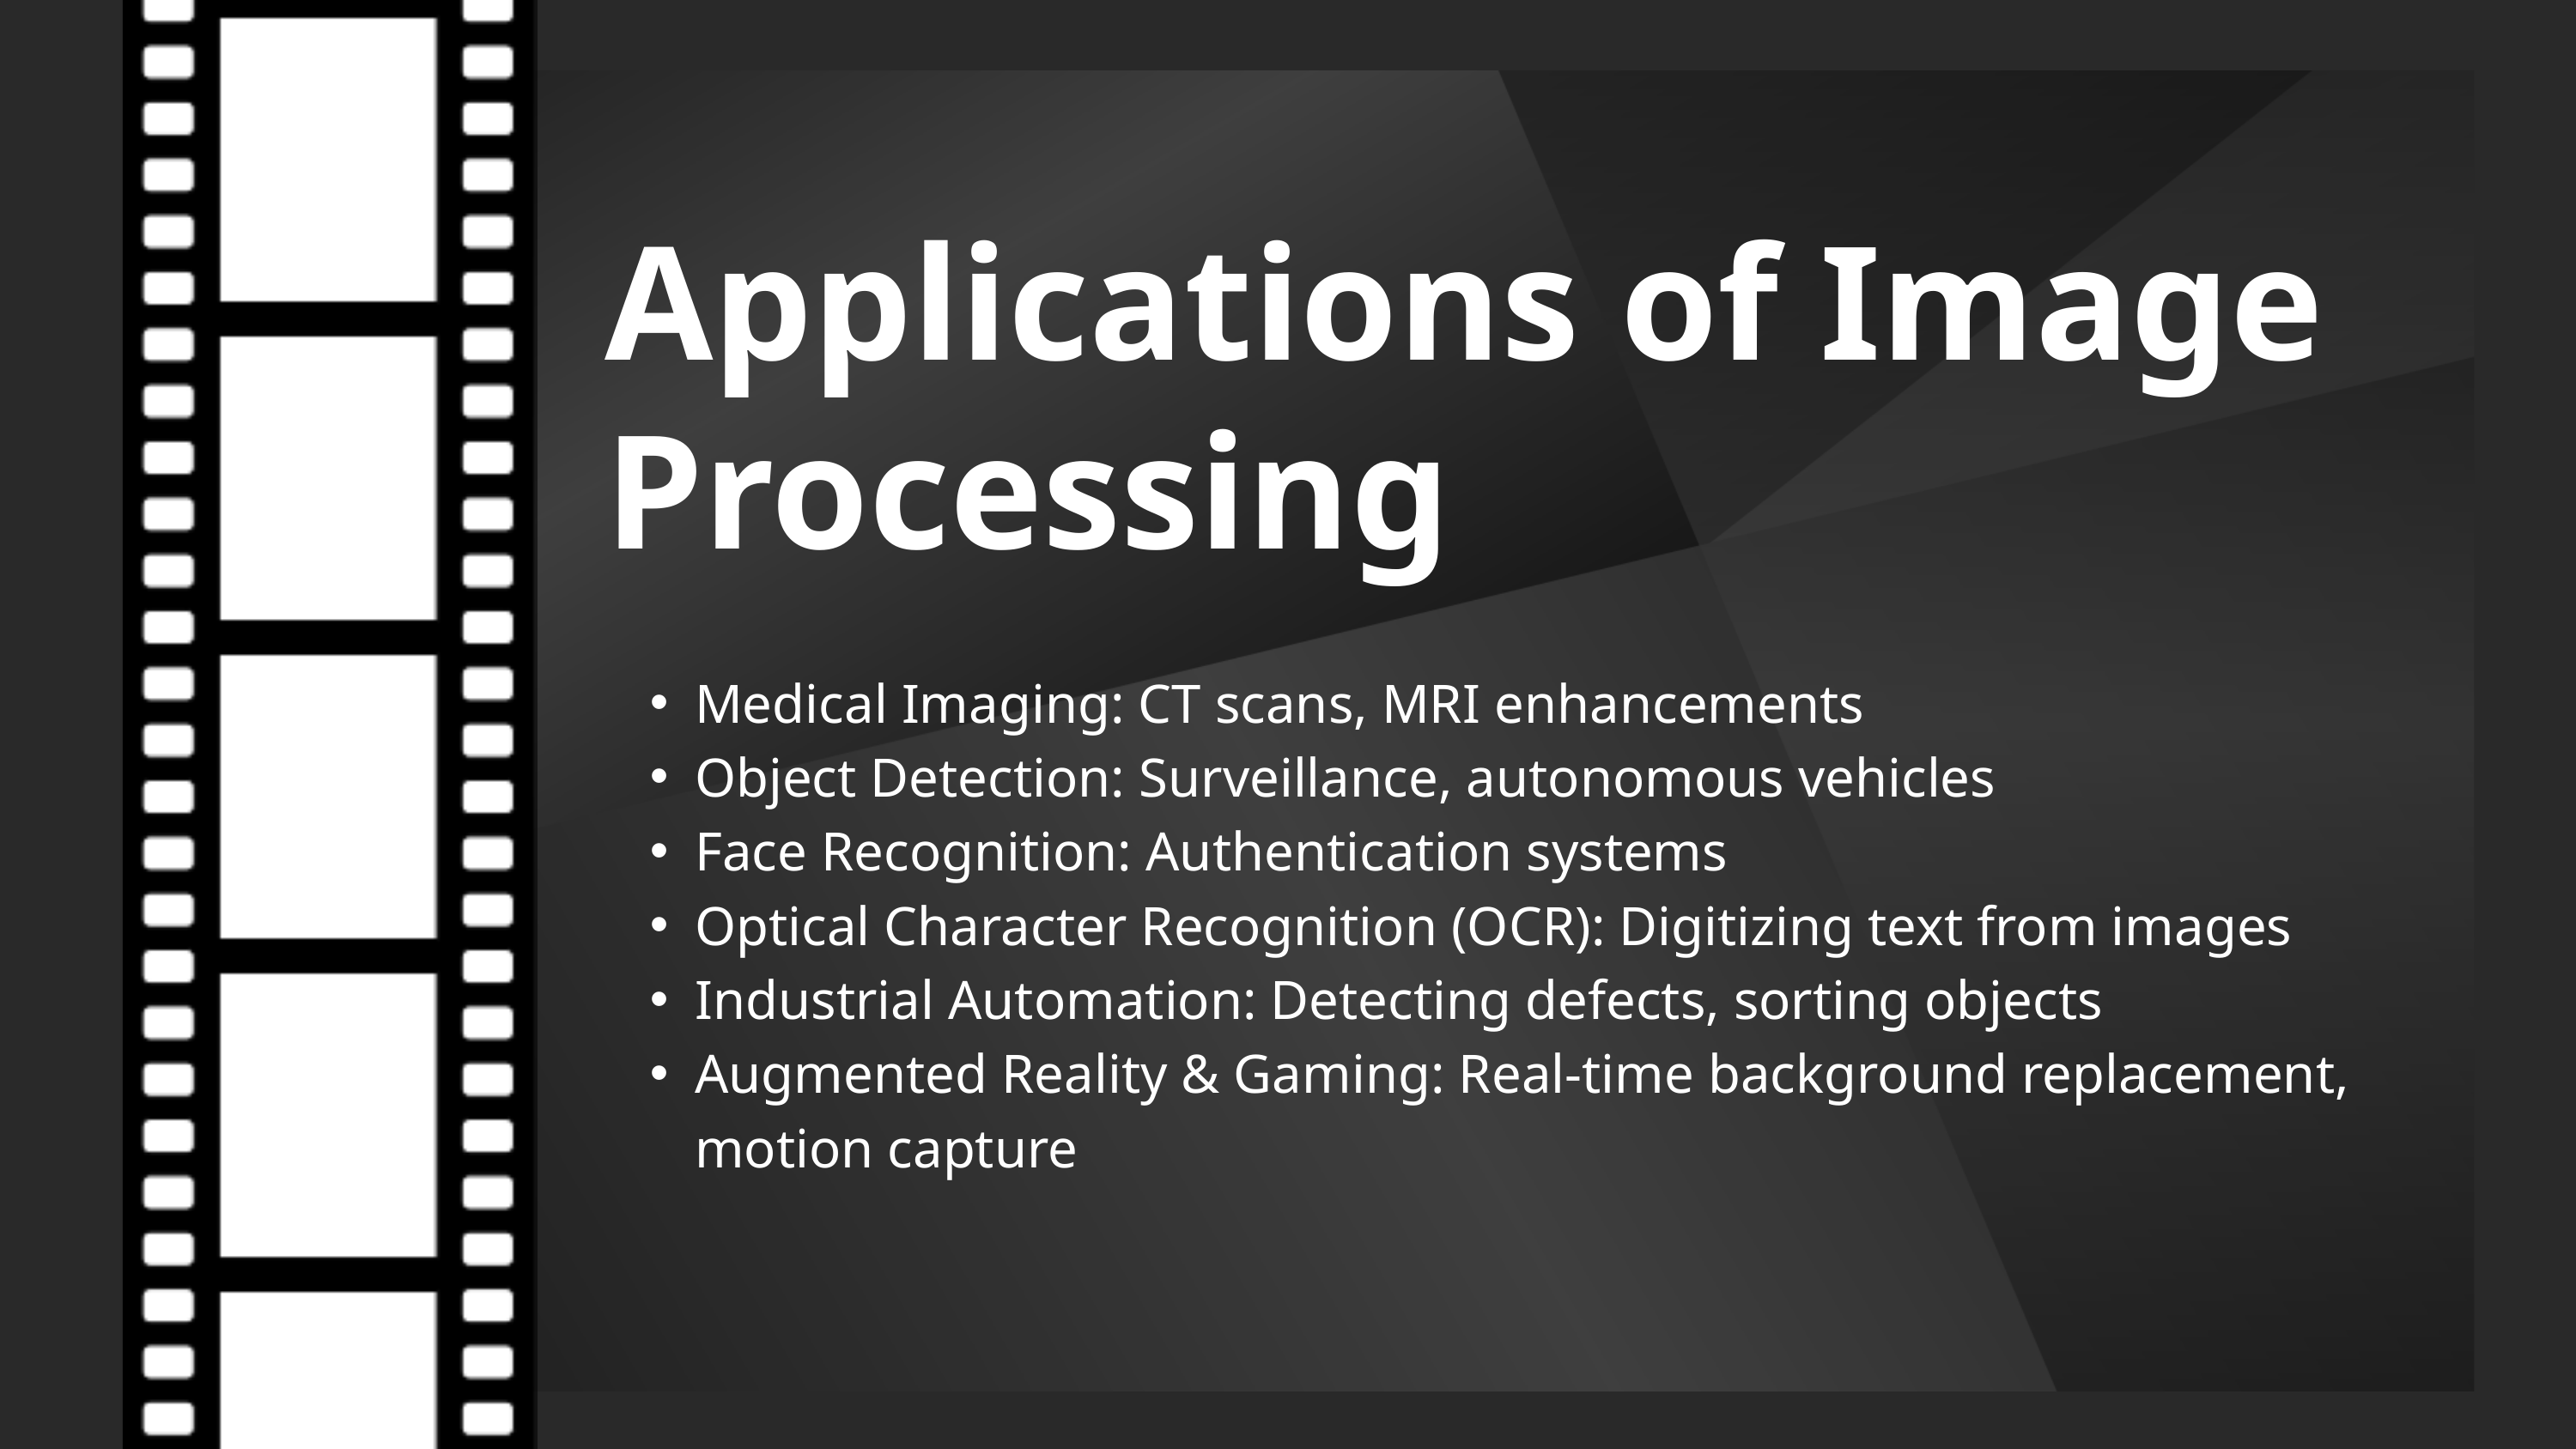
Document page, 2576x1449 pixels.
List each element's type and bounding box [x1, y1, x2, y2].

text_box [122, 0, 538, 1449]
text_box [538, 70, 2475, 1391]
text_box [605, 202, 2432, 1246]
